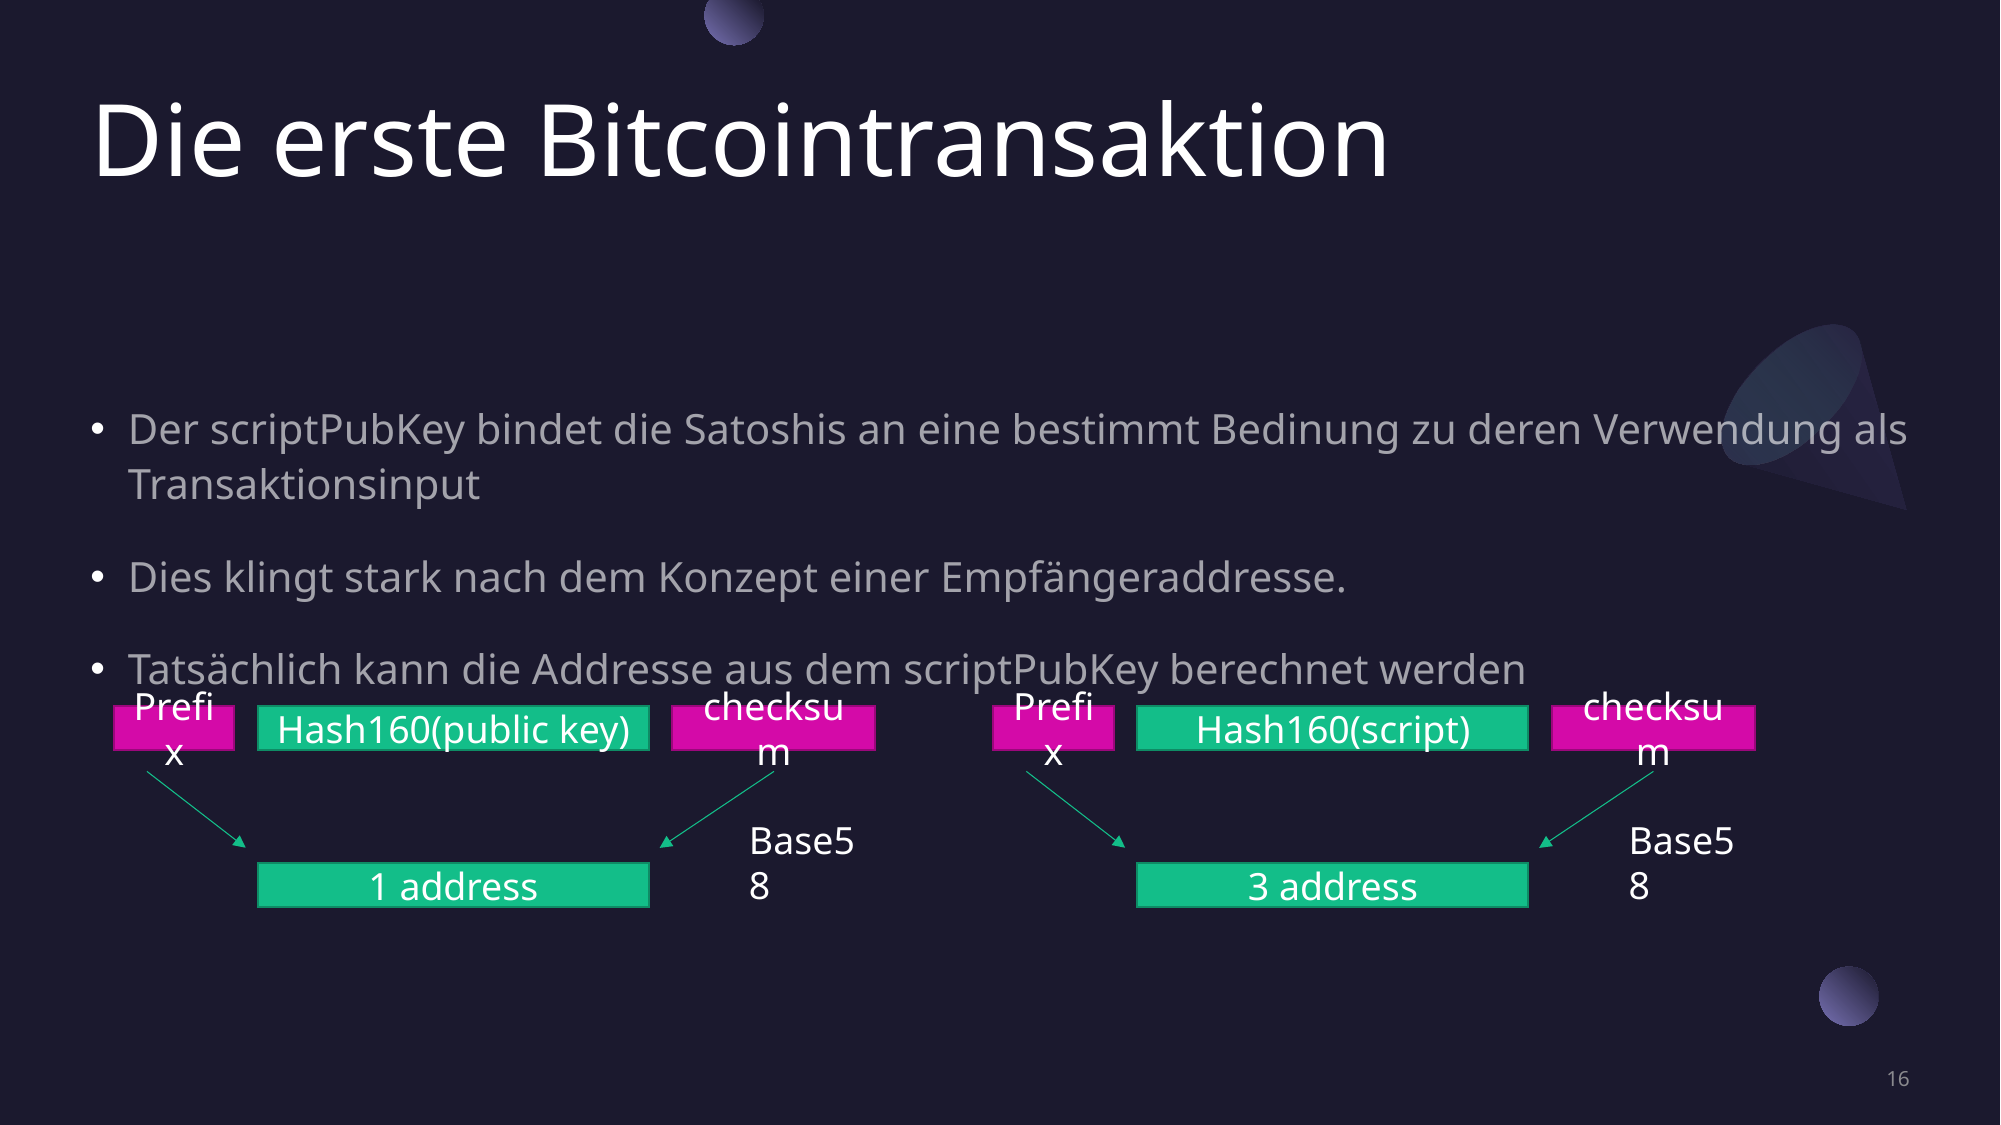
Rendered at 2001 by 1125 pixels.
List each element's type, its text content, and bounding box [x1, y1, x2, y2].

title Die erste Bitcointransaktion [90, 90, 1911, 309]
text_box checksum [1551, 705, 1756, 751]
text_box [1026, 771, 1126, 848]
list Der scriptPubKey bindet die Satoshis an eine bestimmt Bedinung zu deren Verwendung als Transaktionsinput Dies klingt stark nach dem Konzept einer Empfängeraddresse. Tatsächlich kann die Addresse aus dem scriptPubKey berechnet werden [90, 398, 2000, 975]
text_box Prefix [113, 705, 235, 751]
slide_number 16 [1632, 1067, 1910, 1093]
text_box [1539, 771, 1654, 848]
text_box [703, 0, 765, 47]
text_box Prefix [992, 705, 1115, 751]
text_box Hash160(public key) [257, 705, 650, 751]
text_box Hash160(script) [1136, 705, 1529, 751]
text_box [1702, 332, 1922, 541]
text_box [659, 771, 774, 848]
text_box 3 address [1136, 862, 1529, 908]
text_box 1 address [257, 862, 650, 908]
text_box Base58 [1613, 809, 1755, 915]
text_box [146, 771, 246, 848]
text_box Base58 [734, 809, 876, 915]
text_box checksum [671, 705, 876, 751]
